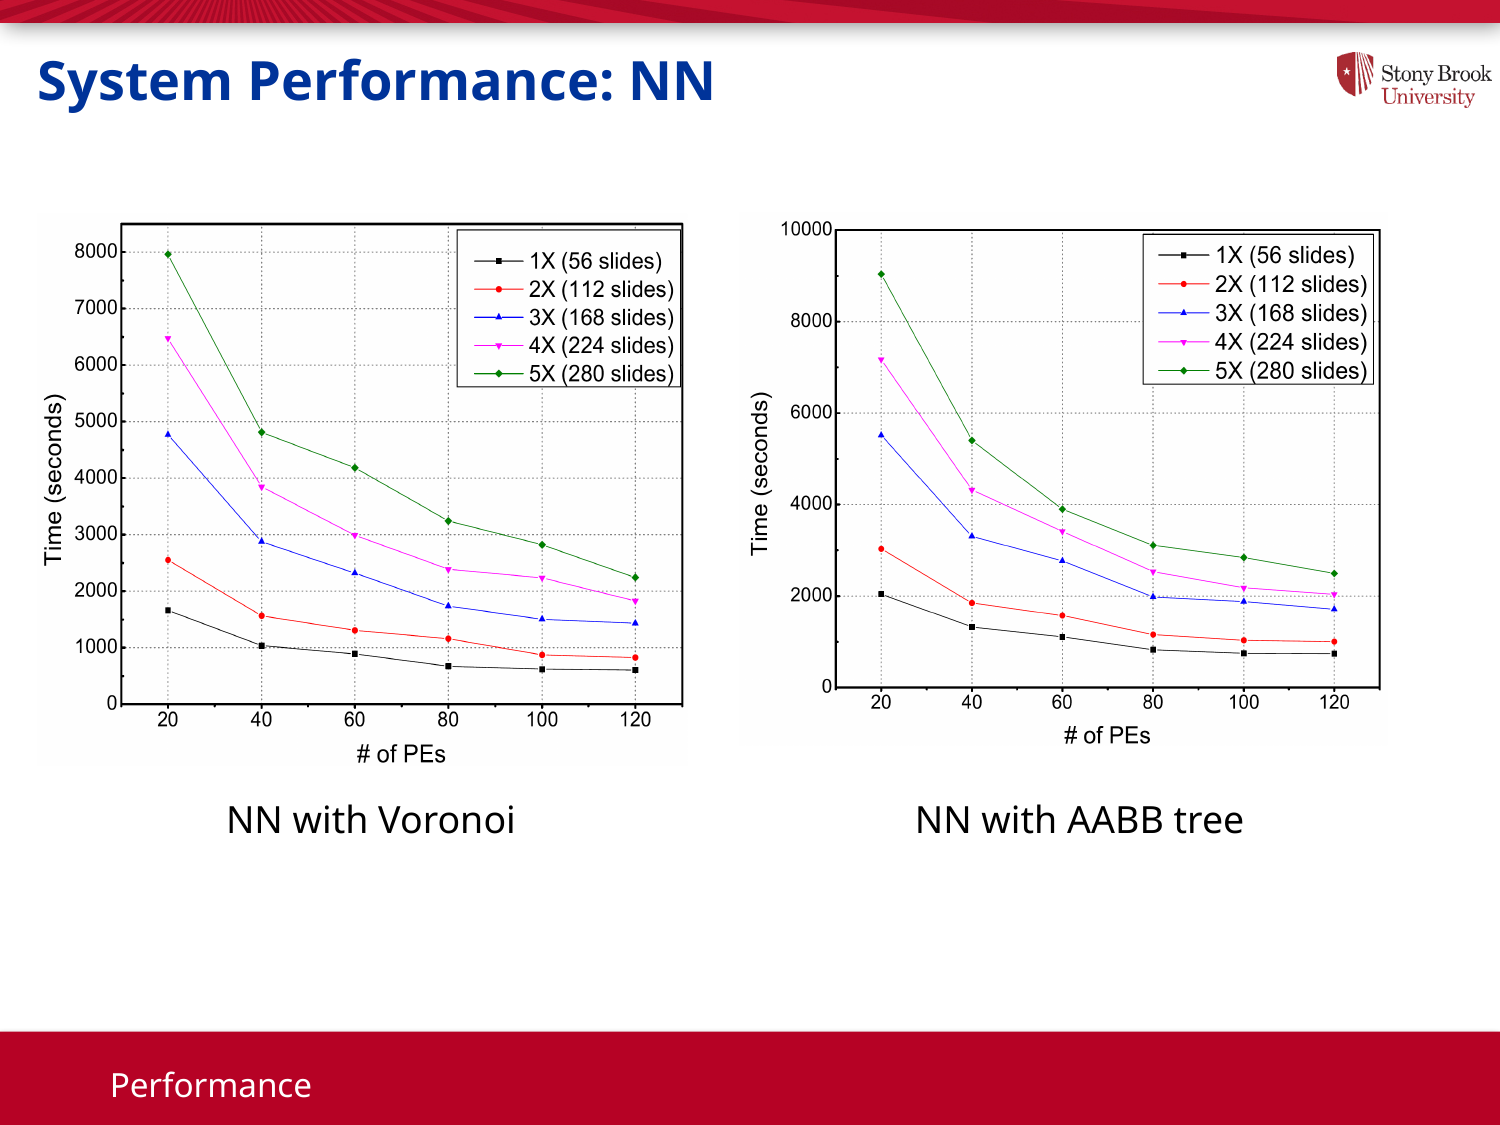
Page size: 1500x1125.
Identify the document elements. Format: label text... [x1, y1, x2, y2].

text_box NN with Voronoi [211, 788, 561, 849]
picture [37, 213, 688, 766]
picture [0, 0, 1500, 23]
text_box NN with AABB tree [899, 788, 1302, 849]
title System Performance: NN [37, 21, 1441, 151]
picture [1441, 52, 1492, 108]
picture [738, 212, 1388, 746]
text_box Performance [94, 1056, 328, 1112]
